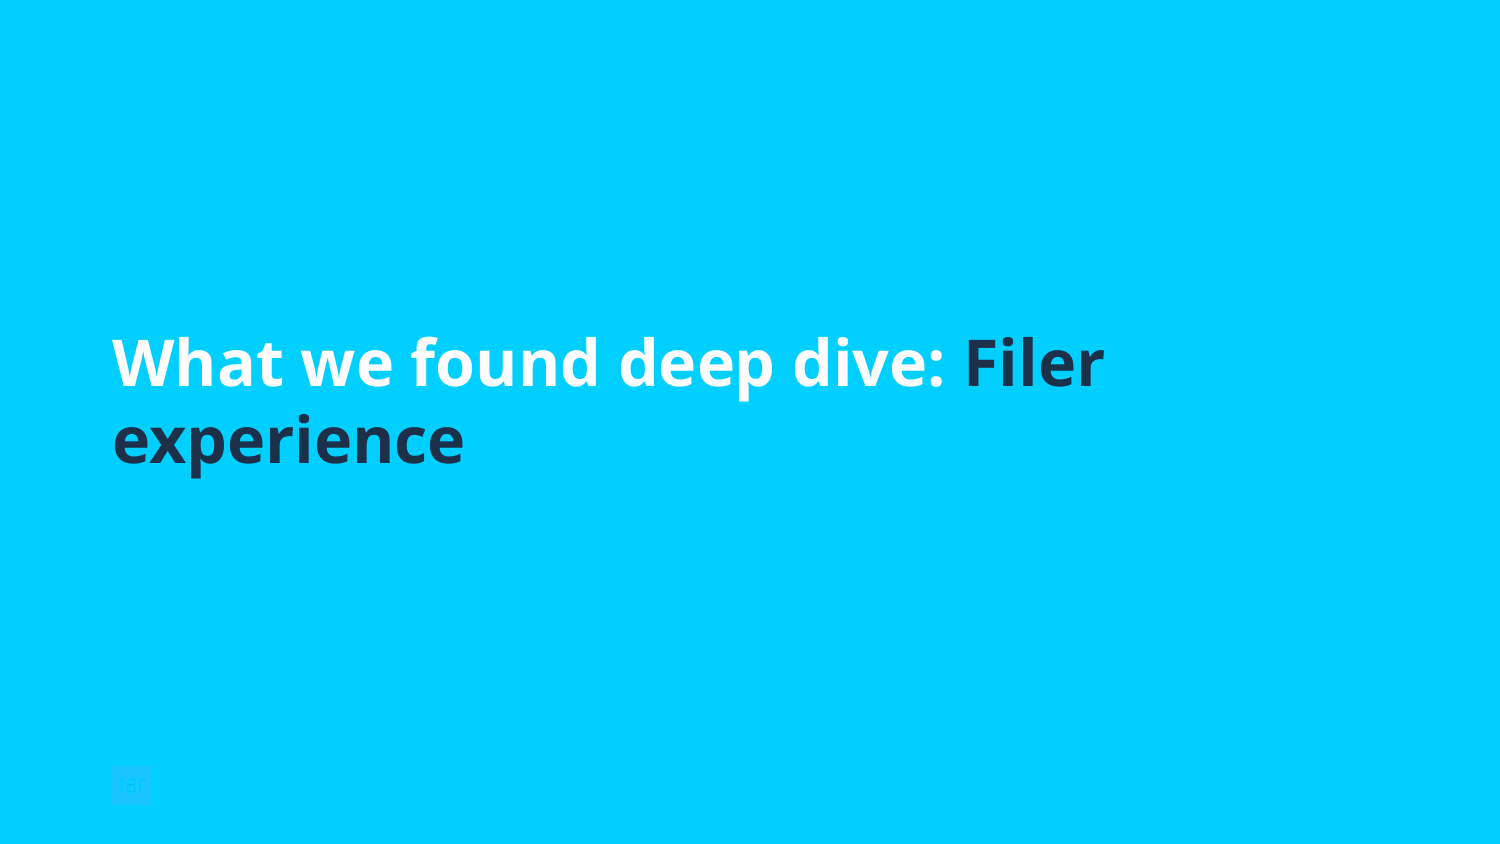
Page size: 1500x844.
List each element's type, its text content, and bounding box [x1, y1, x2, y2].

picture [113, 767, 151, 804]
list What we found deep dive: Filer experience [108, 317, 1472, 481]
